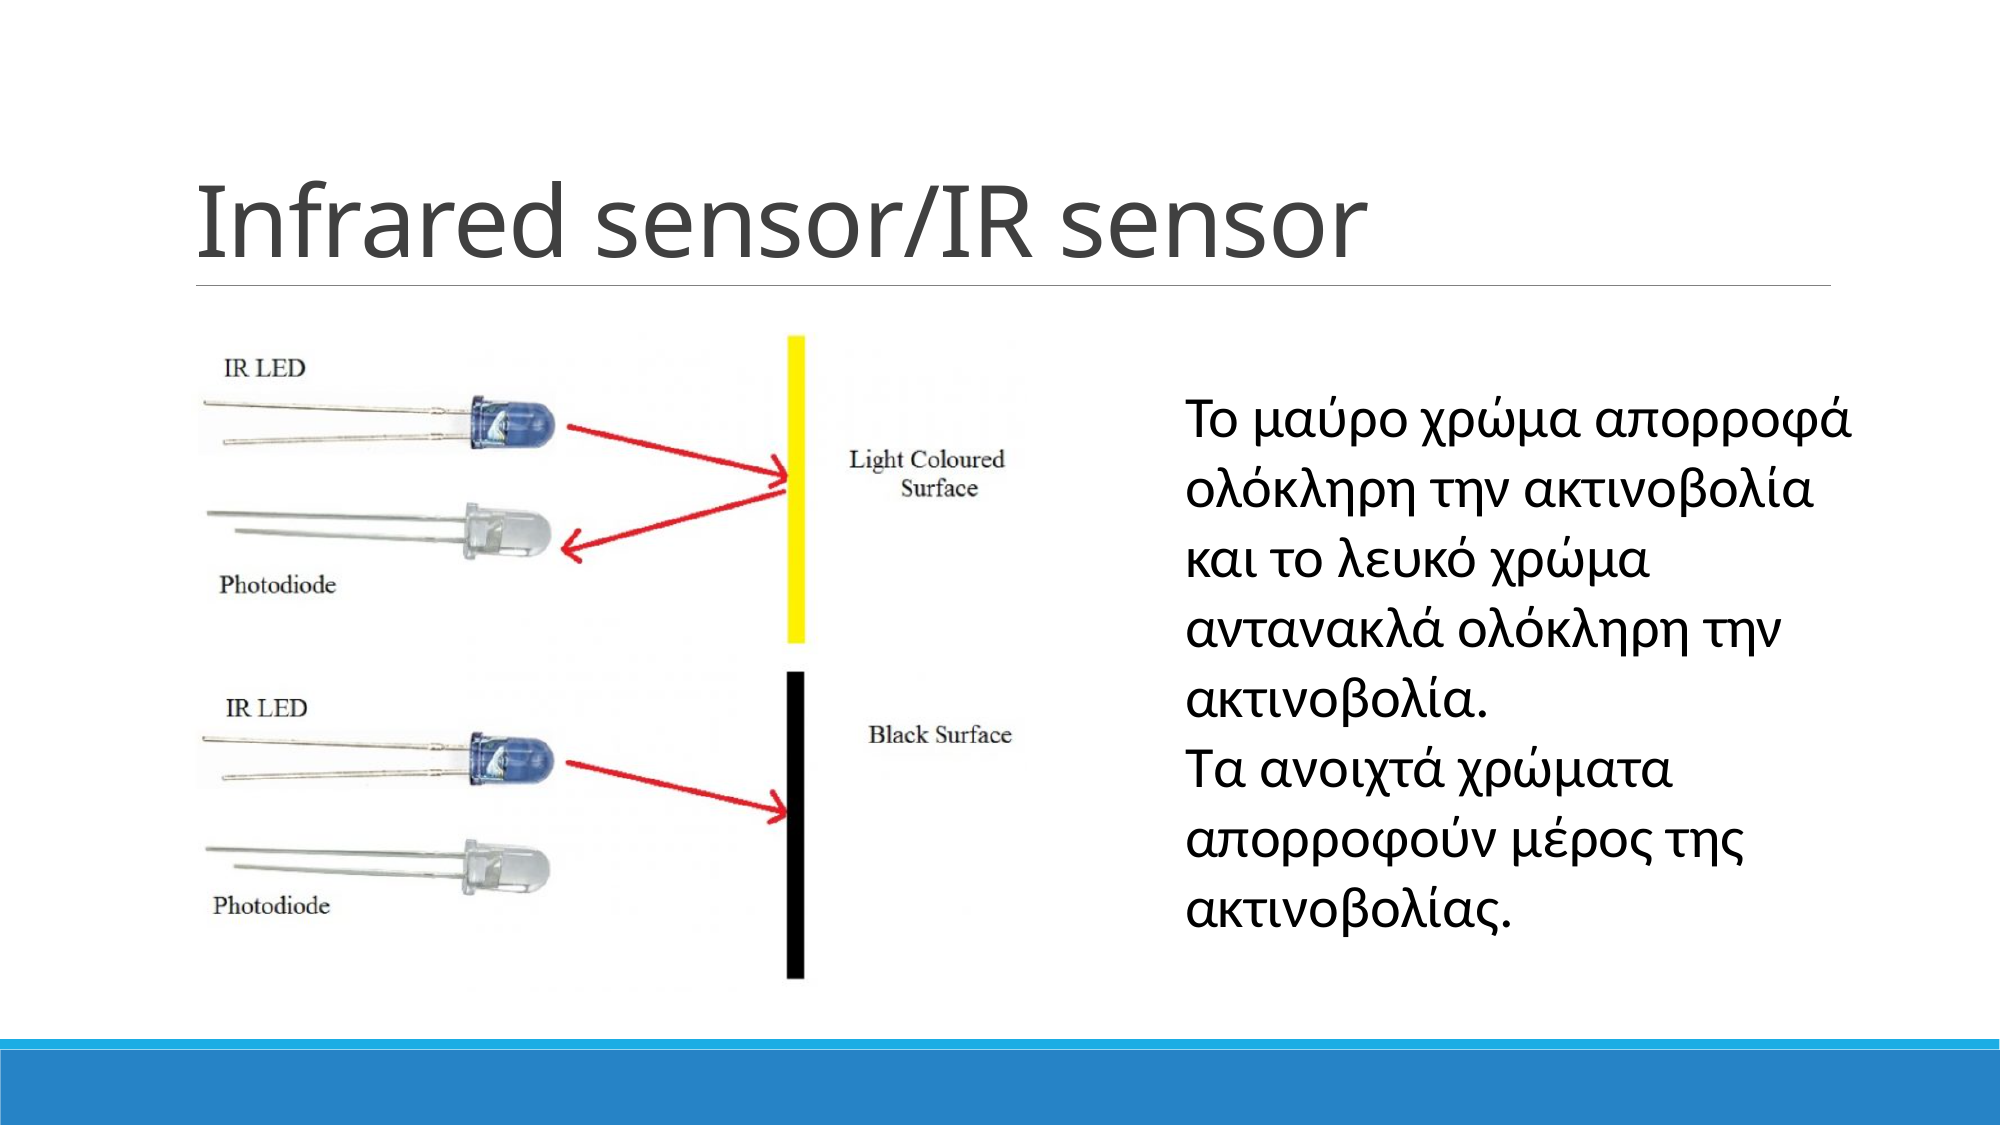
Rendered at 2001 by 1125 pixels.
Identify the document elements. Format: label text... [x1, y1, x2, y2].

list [190, 332, 1027, 993]
text_box Το μαύρο χρώμα απορροφά ολόκληρη την ακτινοβολία και το λευκό χρώμα αντανακλά ολόκληρη την ακτινοβολία. Τα ανοιχτά χρώματα απορροφούν μέρος της ακτινοβολίας. [1170, 372, 1880, 947]
title Infrared sensor/IR sensor [180, 47, 1830, 285]
